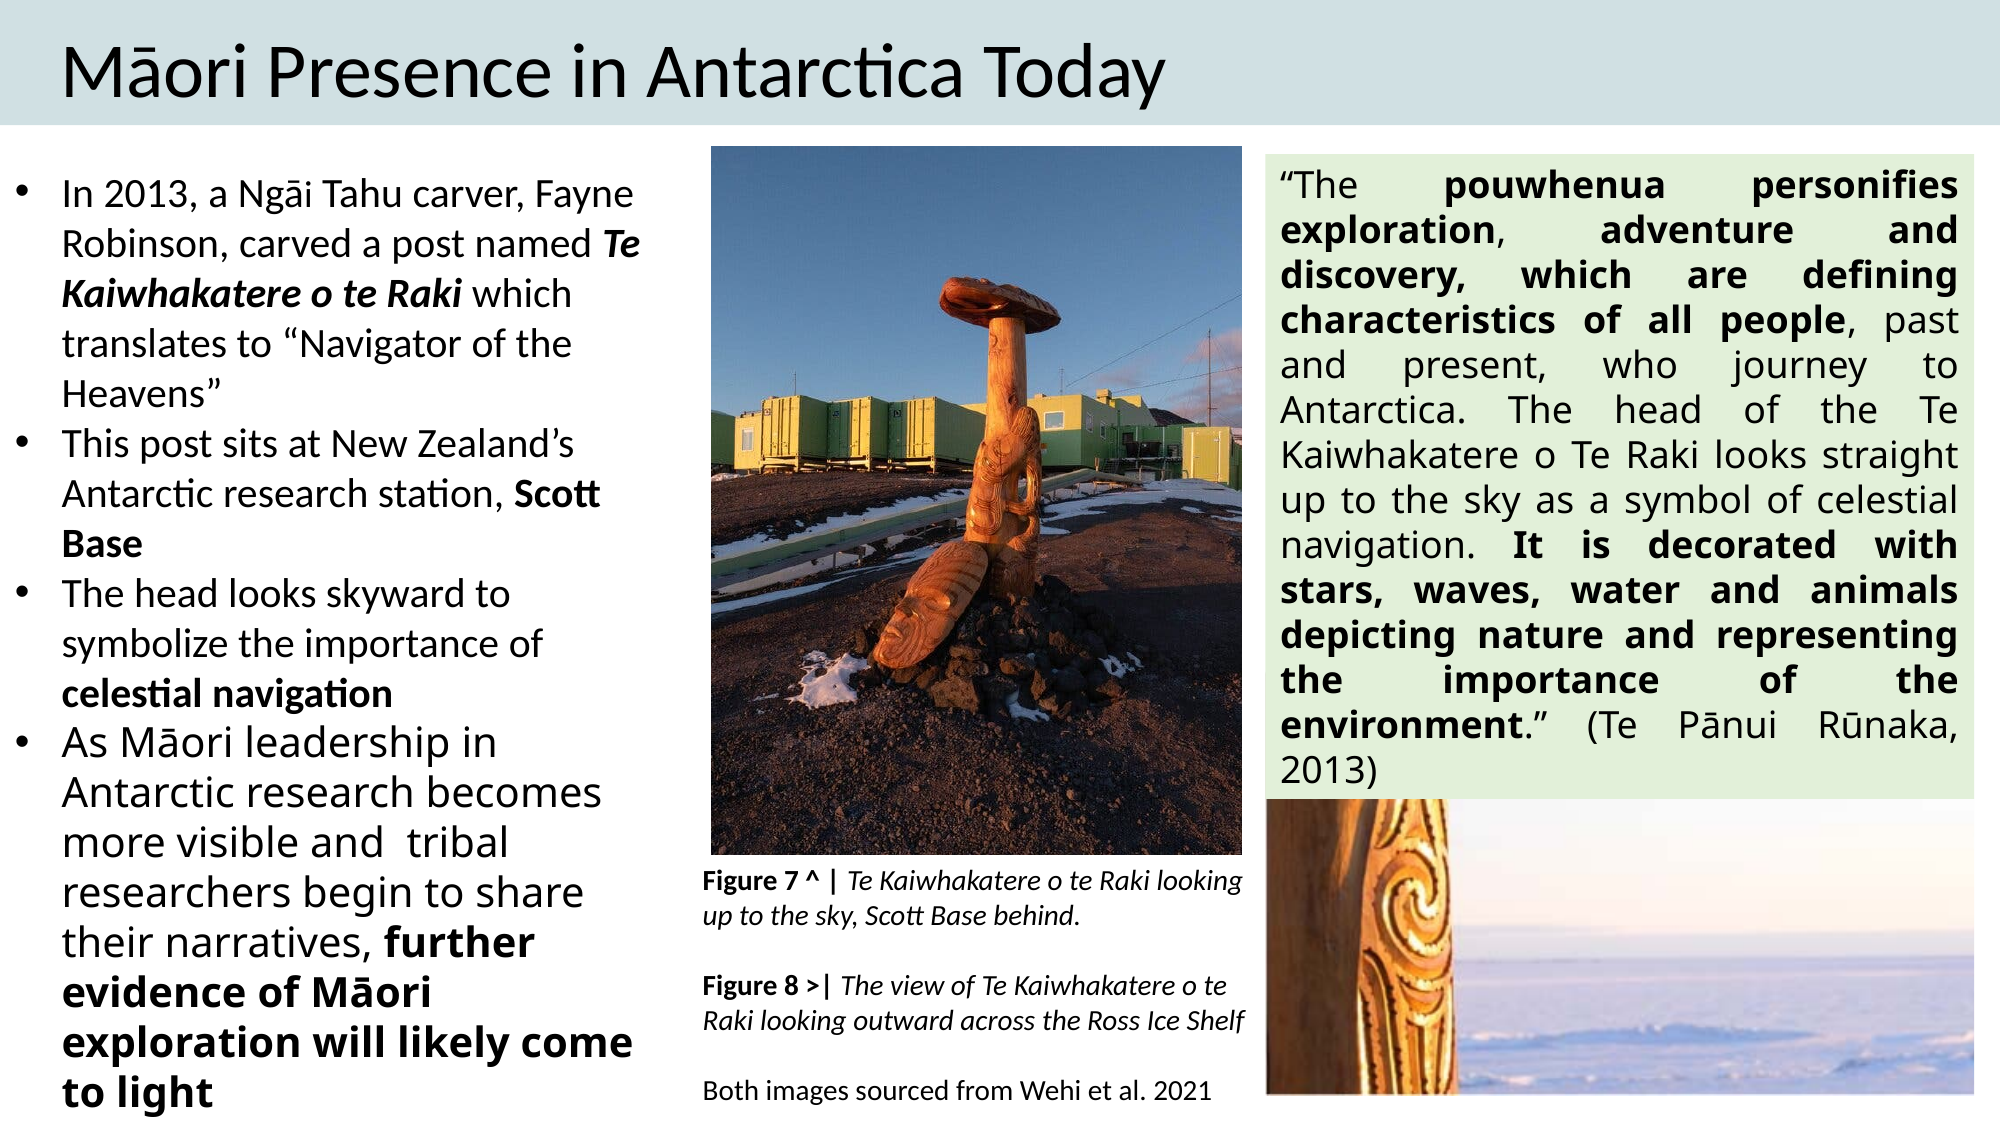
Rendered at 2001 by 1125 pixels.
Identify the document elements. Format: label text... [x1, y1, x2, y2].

text_box “The pouwhenua personifies exploration, adventure and discovery, which are defining characteristics of all people, past and present, who journey to Antarctica. The head of the Te Kaiwhakatere o Te Raki looks straight up to the sky as a symbol of celestial navigation. It is decorated with stars, waves, water and animals depicting nature and representing the importance of the environment.” (Te Pānui Rūnaka, 2013) [1265, 154, 1975, 671]
picture [1265, 671, 1975, 1096]
text_box In 2013, a Ngāi Tahu carver, Fayne Robinson, carved a post named Te Kaiwhakatere o te Raki which translates to “Navigator of the Heavens” This post sits at New Zealand’s Antarctic research station, Scott Base The head looks skyward to symbolize the importance of celestial navigation As Māori leadership in Antarctic research becomes more visible and tribal researchers begin to share their narratives, further evidence of Māori exploration will likely come to light [0, 158, 688, 1124]
text_box Figure 7 ^ | Te Kaiwhakatere o te Raki looking up to the sky, Scott Base behind. Figure 8 >| The view of Te Kaiwhakatere o te Raki looking outward across the Ross Ice Shelf Both images sourced from Wehi et al. 2021 [687, 854, 1266, 1125]
picture [711, 146, 1242, 855]
text_box Māori Presence in Antarctica Today [0, 0, 2000, 126]
